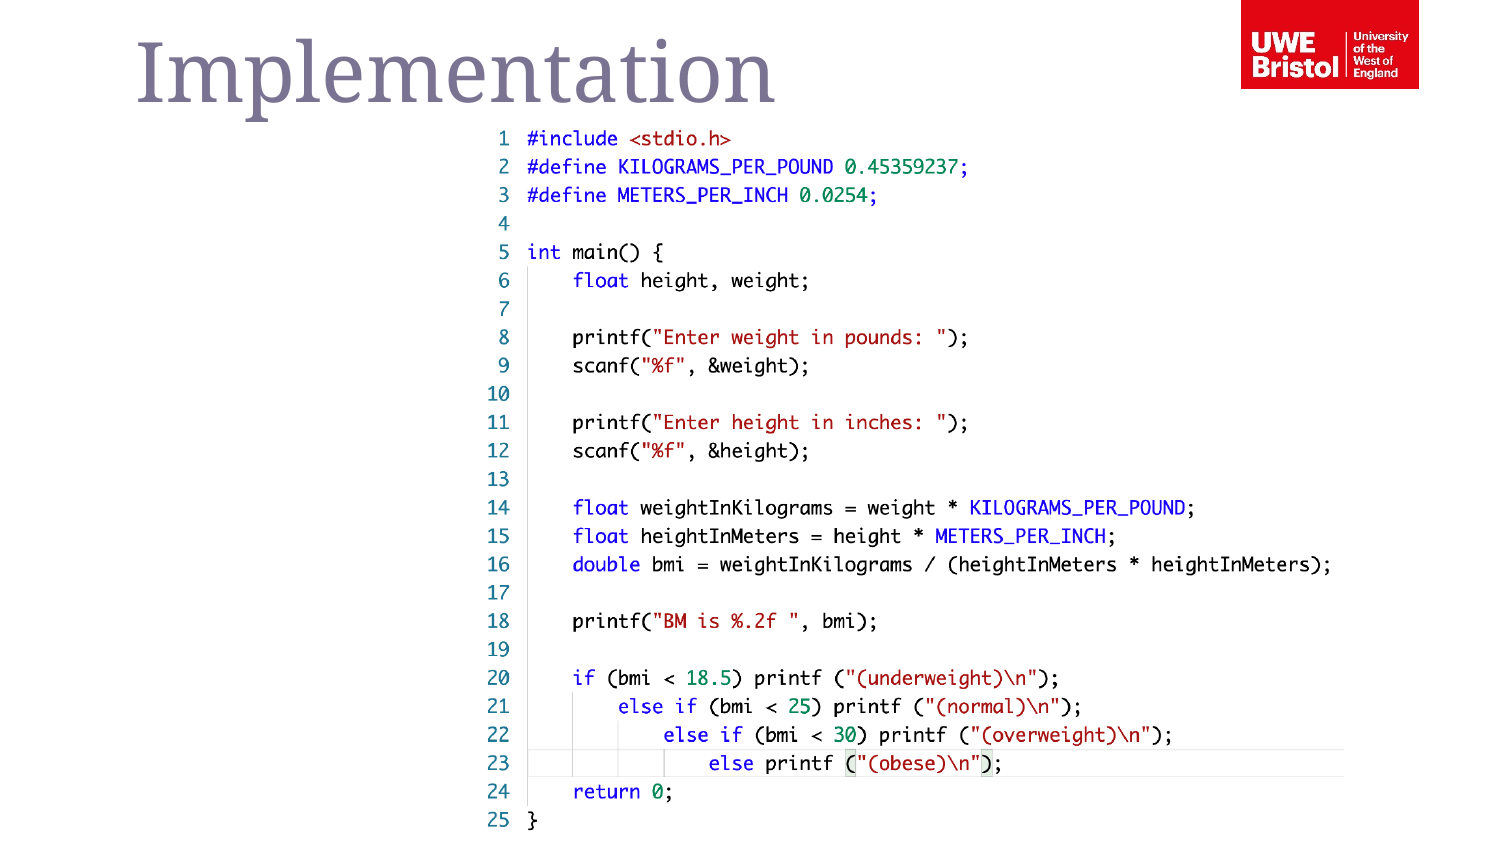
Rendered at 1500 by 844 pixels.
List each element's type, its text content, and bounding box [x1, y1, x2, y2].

picture [466, 122, 1344, 844]
picture [1241, 0, 1419, 89]
list Implementation [135, 32, 1230, 113]
